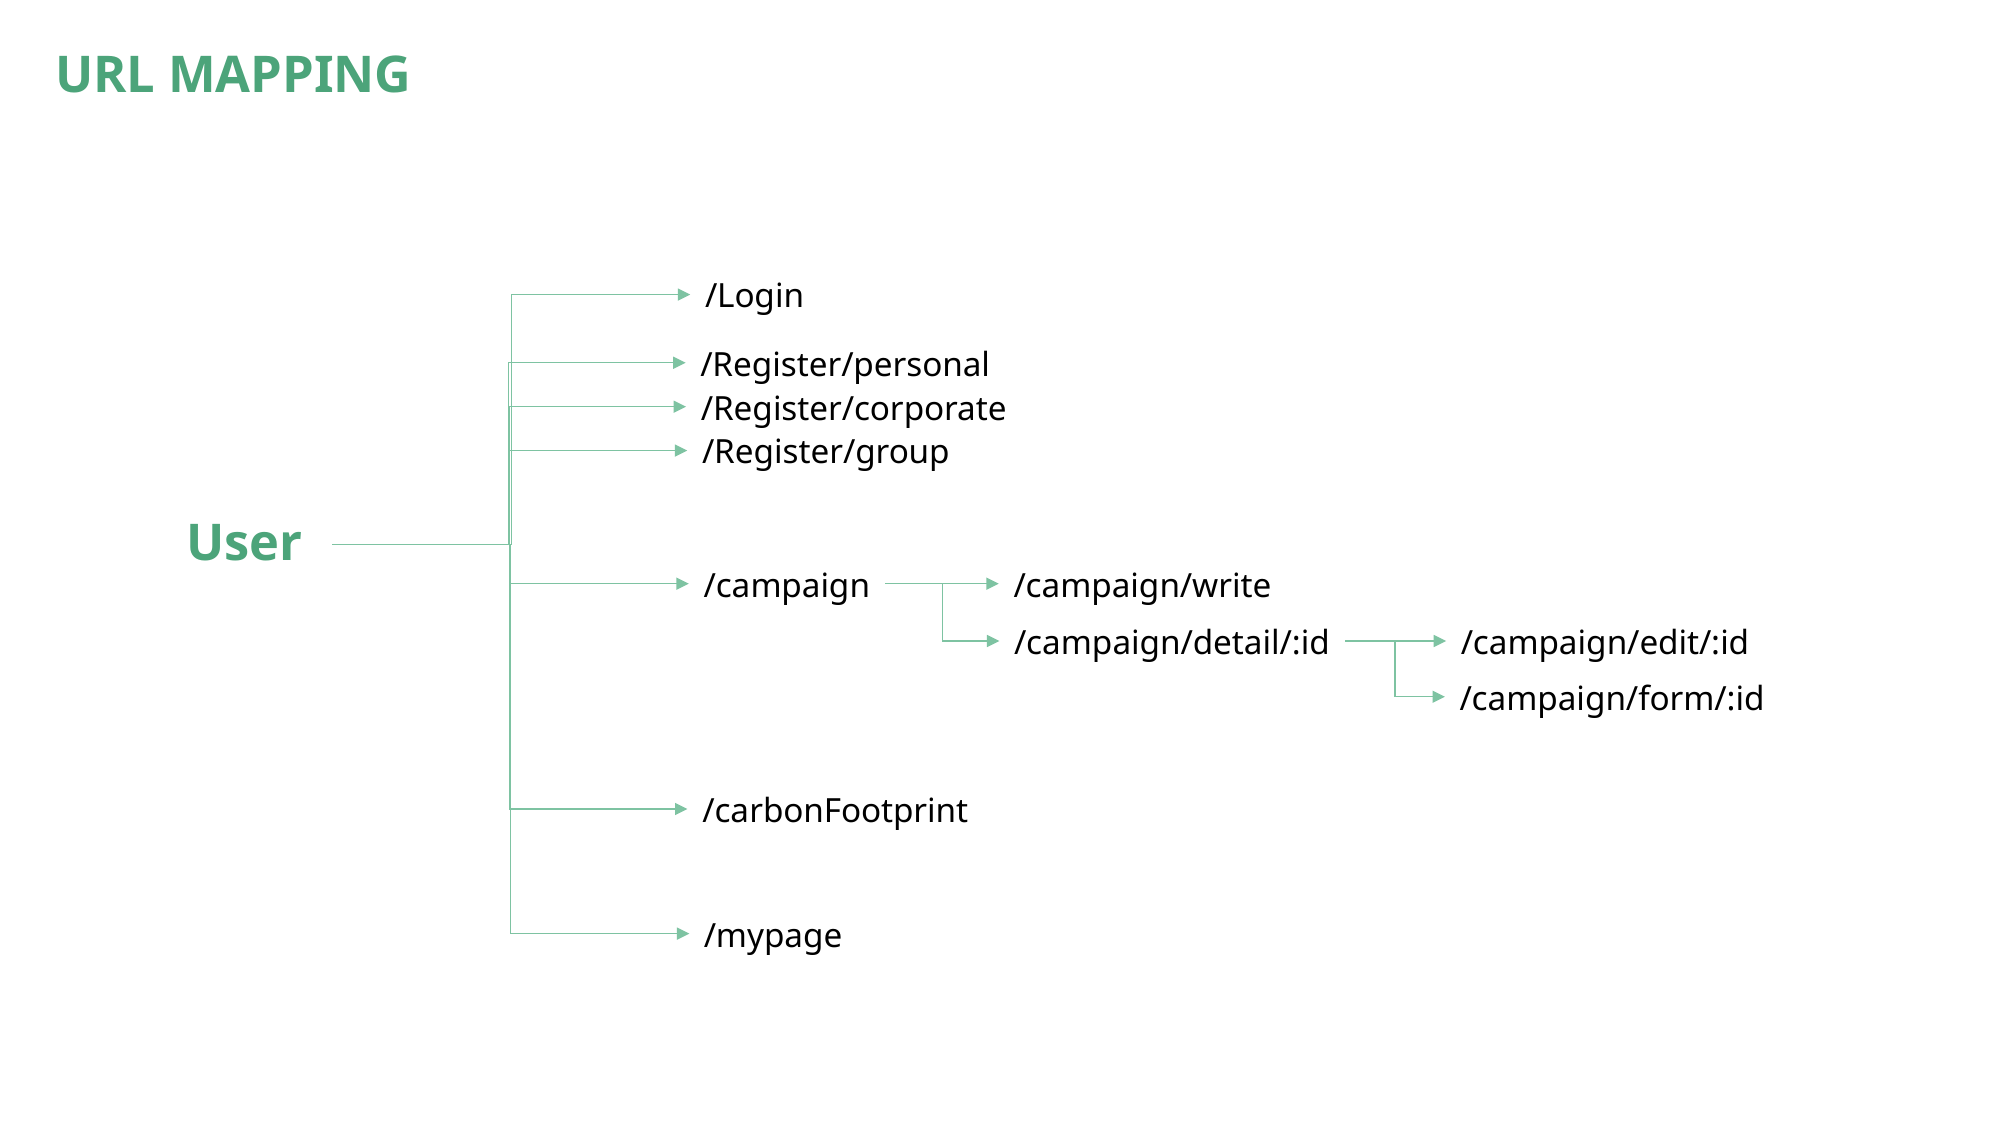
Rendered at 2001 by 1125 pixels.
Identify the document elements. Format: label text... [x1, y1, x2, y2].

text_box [156, 267, 1777, 962]
title URL MAPPING [40, 41, 790, 112]
